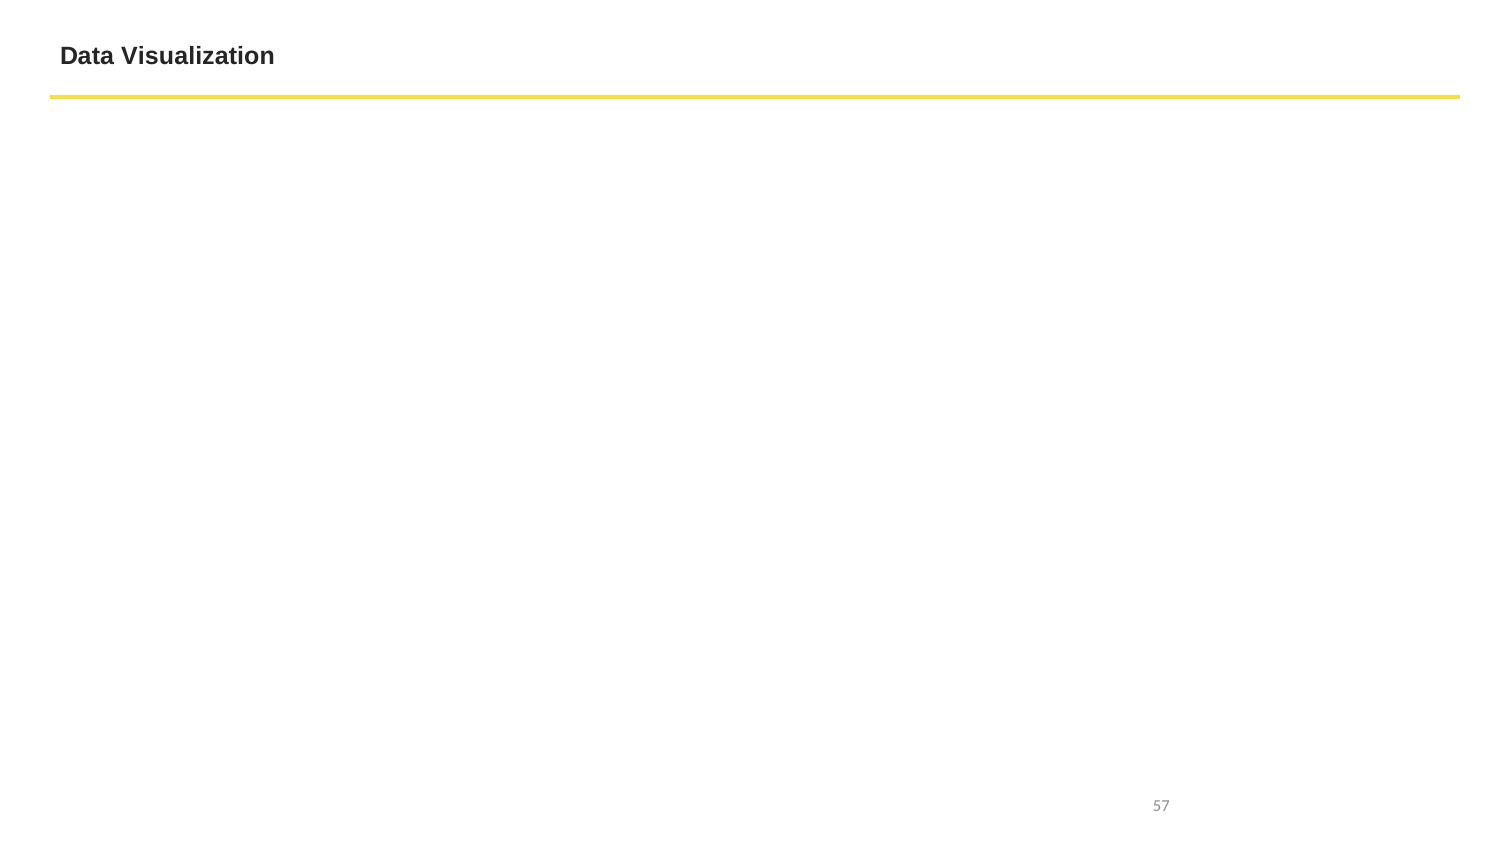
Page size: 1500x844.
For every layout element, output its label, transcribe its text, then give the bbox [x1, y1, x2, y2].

slide_number 57 [1148, 795, 1174, 844]
text_box Data Visualization [57, 39, 276, 70]
